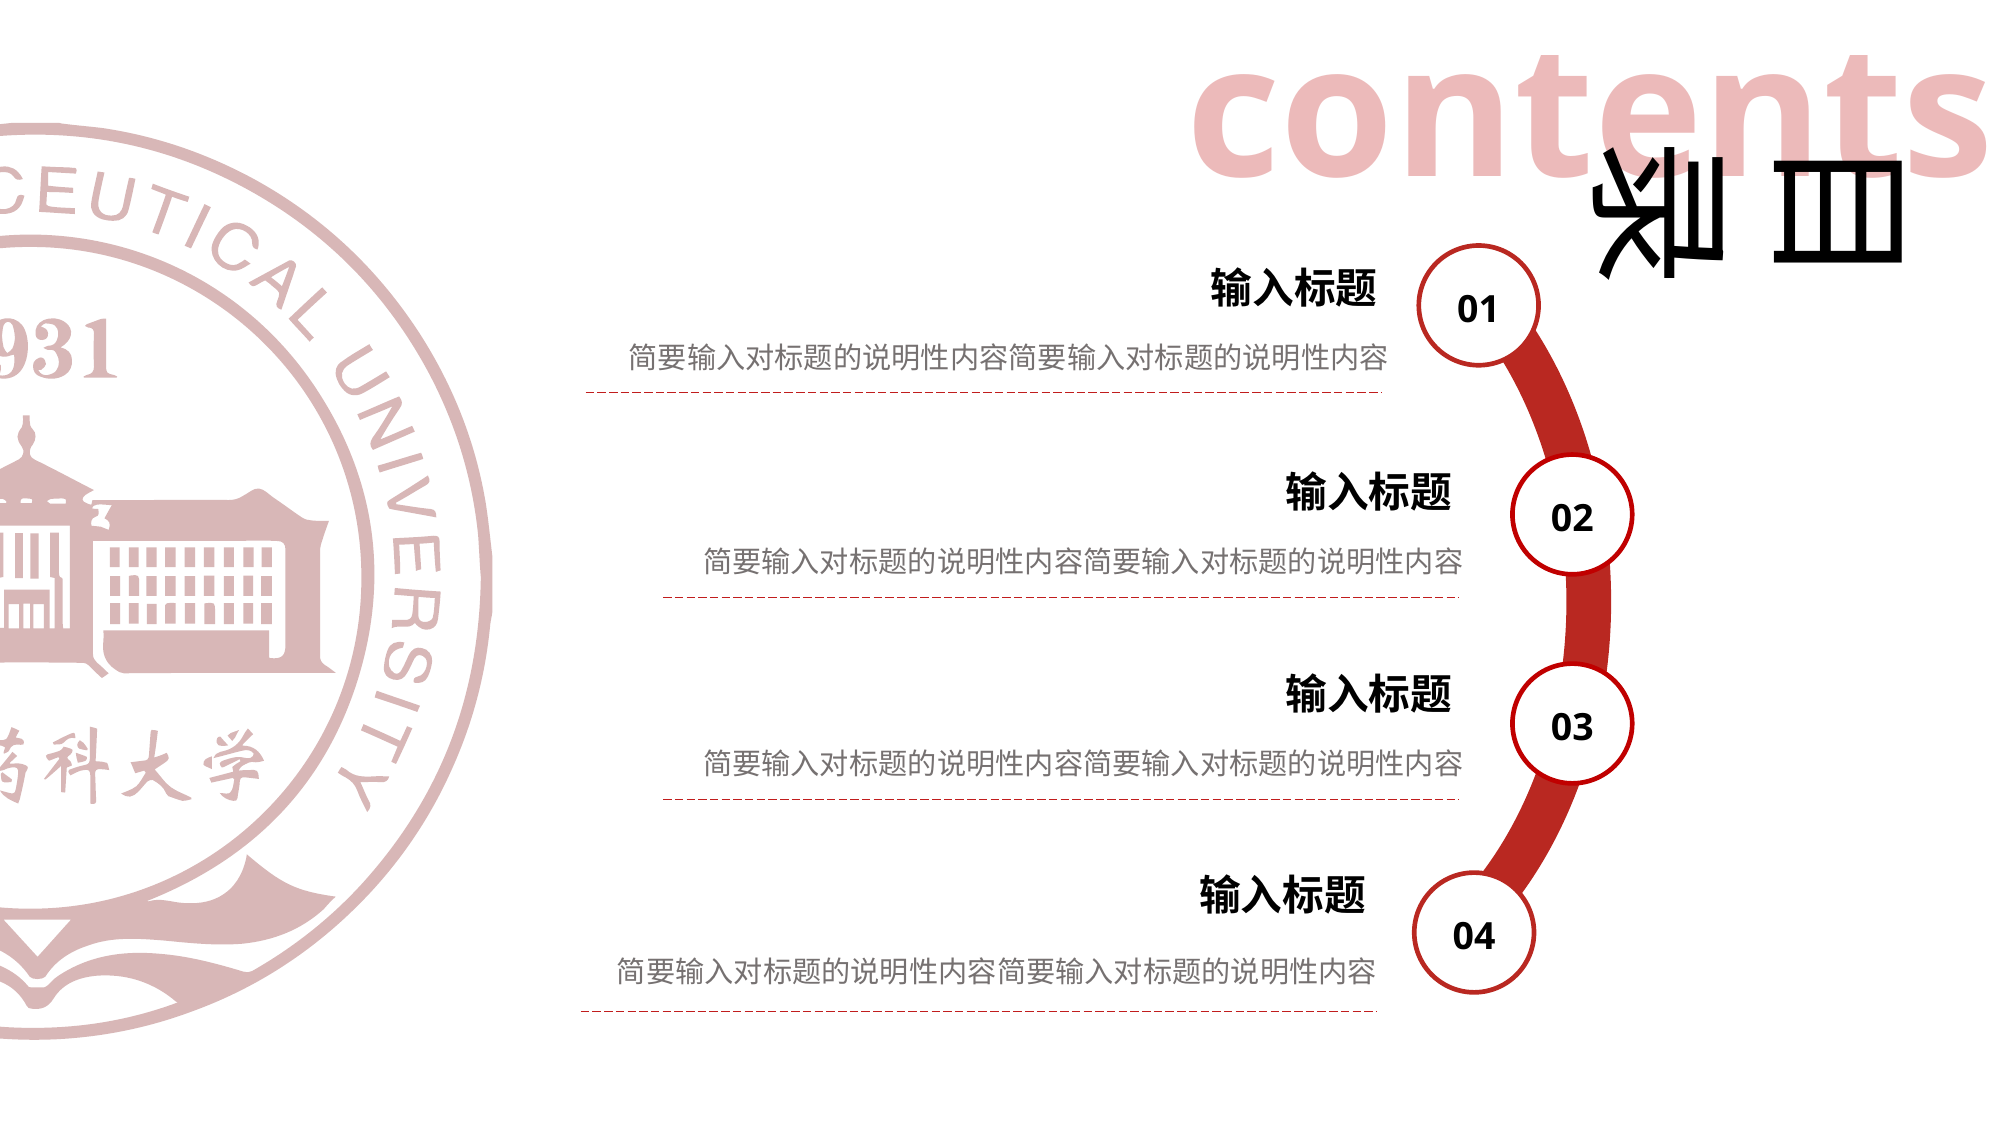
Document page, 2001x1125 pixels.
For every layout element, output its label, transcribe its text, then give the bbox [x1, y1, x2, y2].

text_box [580, 245, 1633, 1017]
text_box contents [1171, 0, 2000, 221]
text_box 目录 [1731, 122, 1944, 446]
